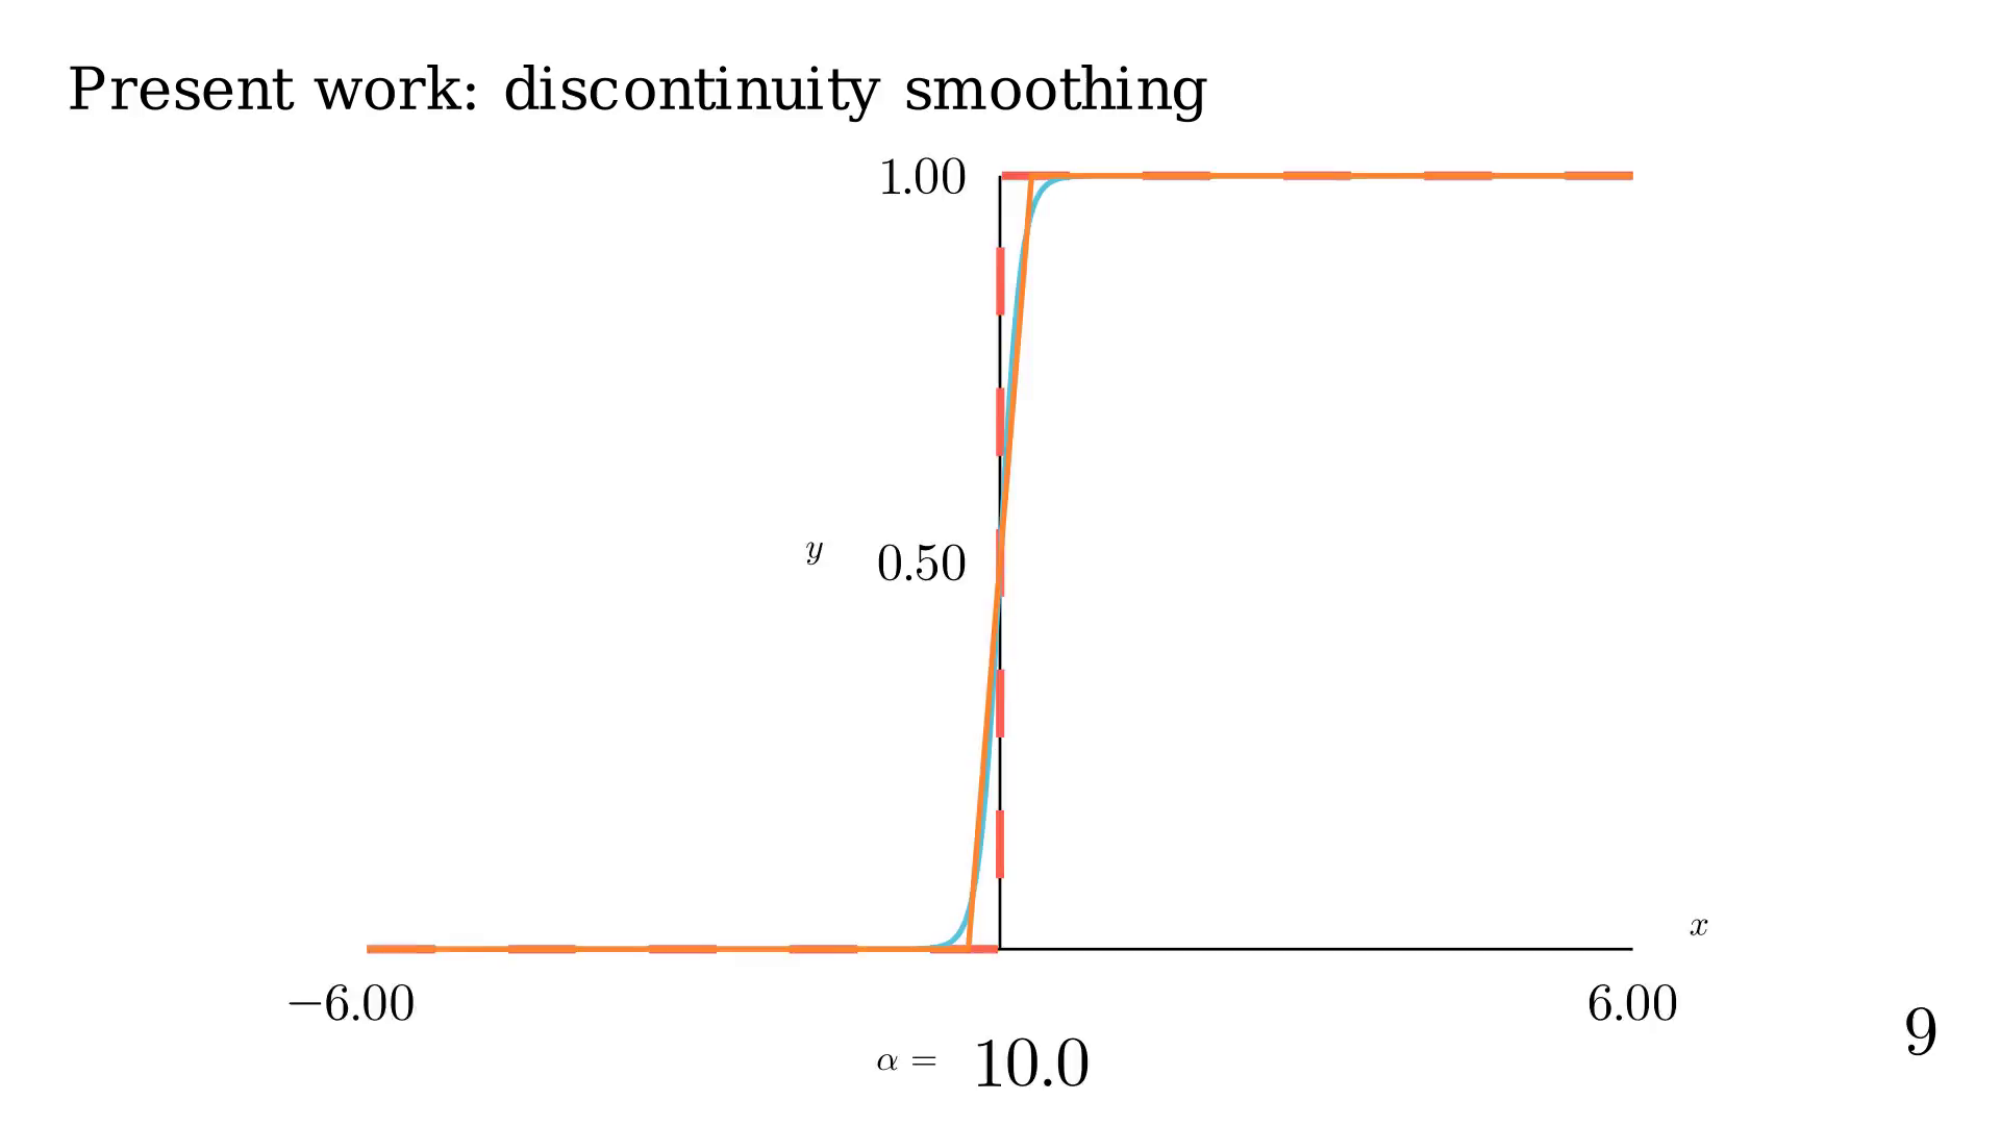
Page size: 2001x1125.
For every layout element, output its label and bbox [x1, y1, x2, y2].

text_box [0, 0, 2000, 1125]
